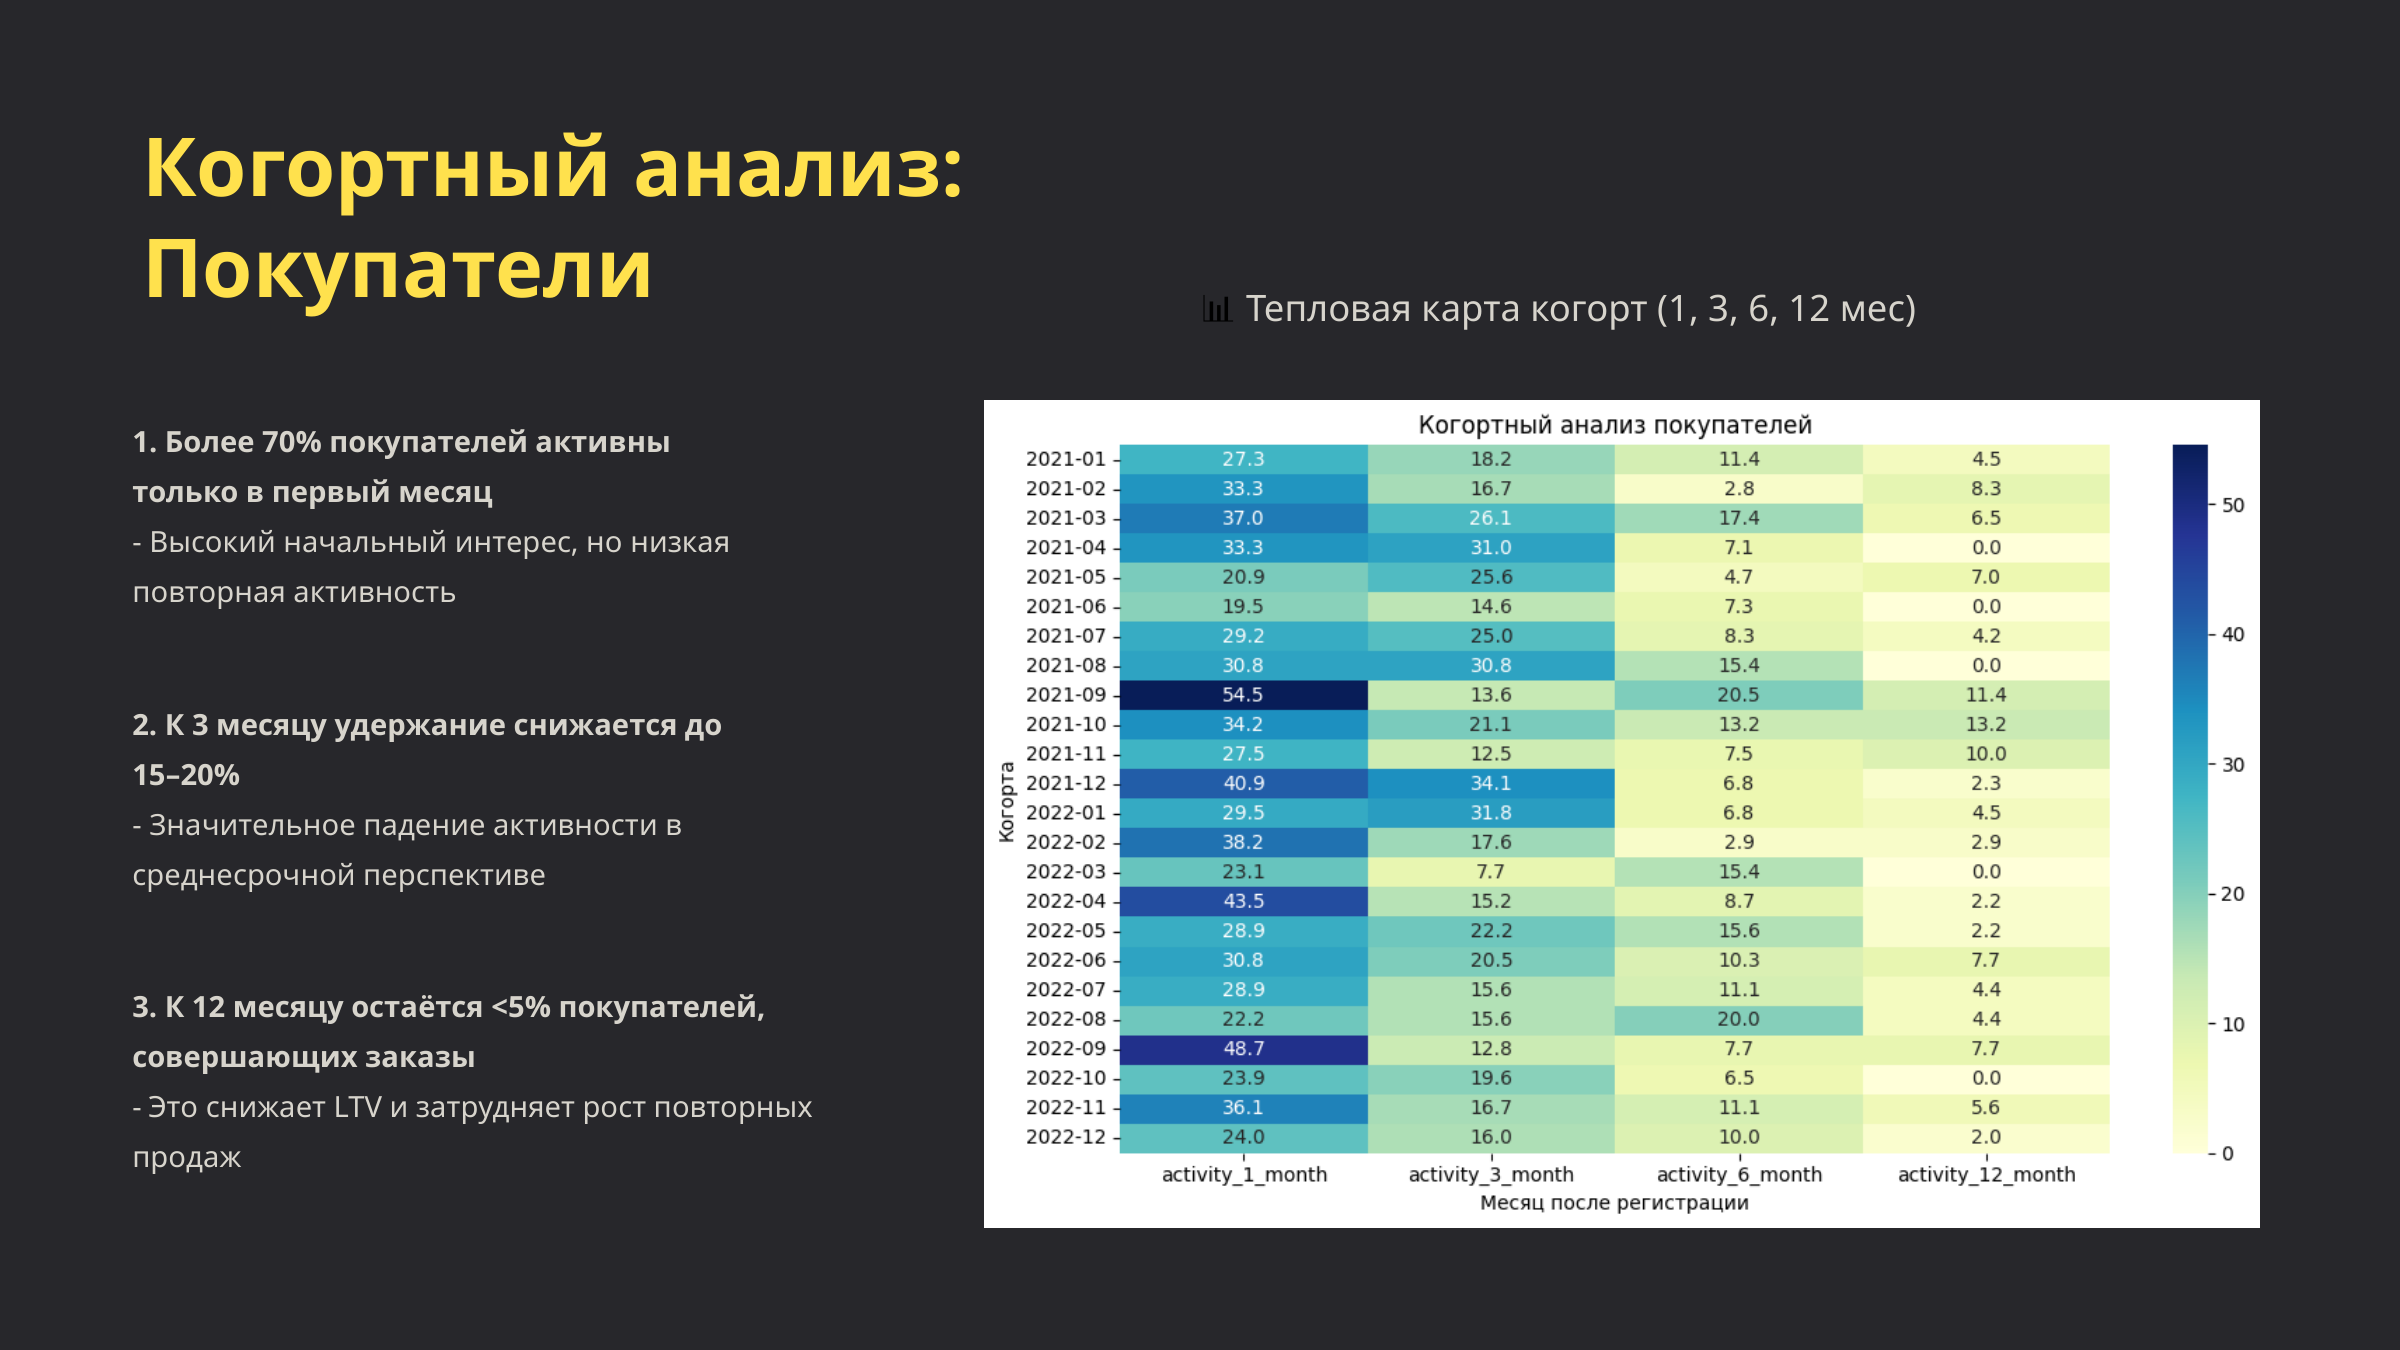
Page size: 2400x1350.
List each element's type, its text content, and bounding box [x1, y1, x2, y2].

picture [984, 400, 2260, 1228]
text_box 1. Более 70% покупателей активны только в первый месяц - Высокий начальный интерес, но низкая повторная активность [117, 400, 750, 616]
text_box 3. К 12 месяцу остаётся <5% покупателей, совершающих заказы - Это снижает LTV и затрудняет рост повторных продаж [117, 966, 831, 1182]
text_box 2. К 3 месяцу удержание снижается до 15–20% - Значительное падение активности в среднесрочной перспективе [117, 683, 750, 899]
text_box 📊 Тепловая карта когорт (1, 3, 6, 12 мес) [1199, 270, 2045, 329]
text_box Когортный анализ: Покупатели [142, 111, 1358, 316]
